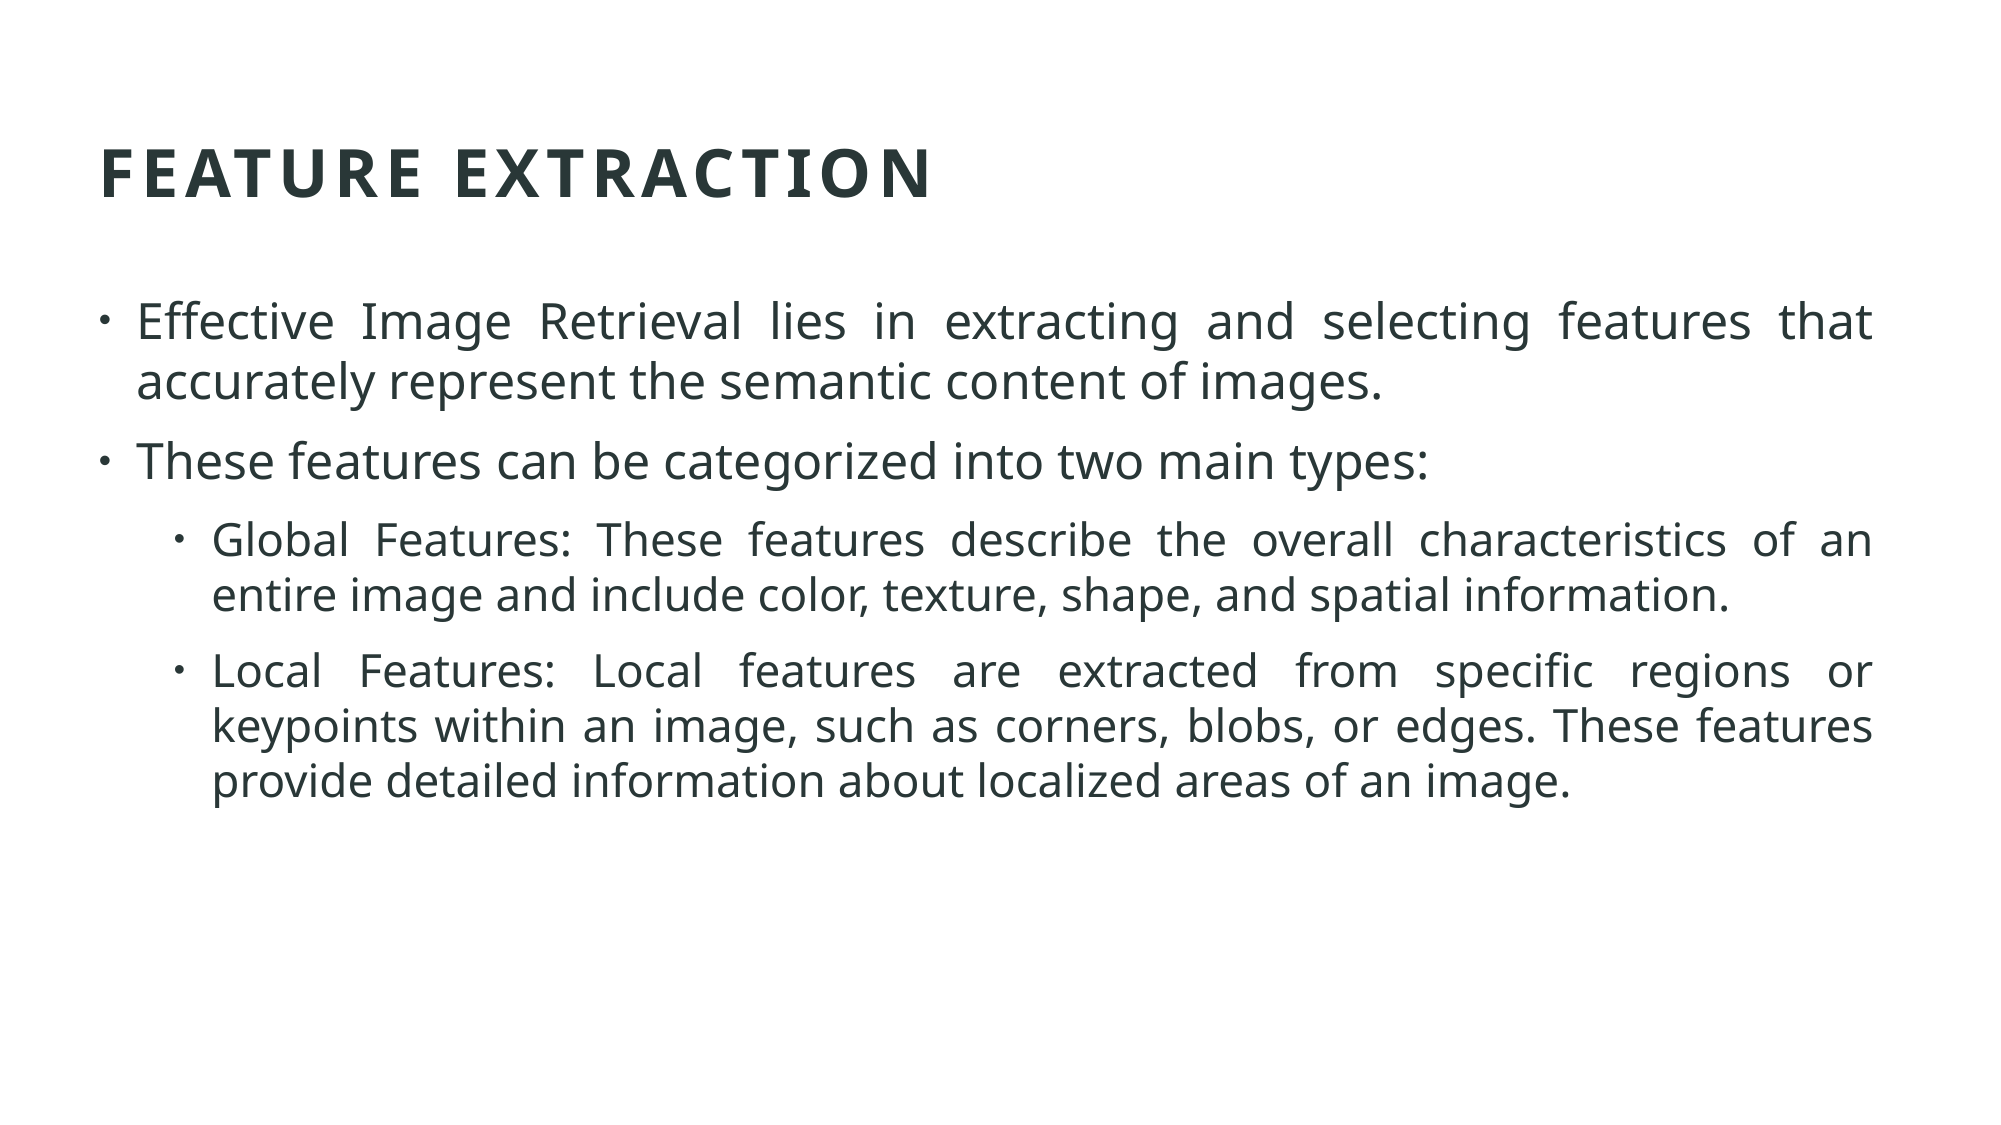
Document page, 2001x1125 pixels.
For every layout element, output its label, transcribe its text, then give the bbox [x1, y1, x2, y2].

title Feature Extraction [83, 115, 1641, 219]
list Effective Image Retrieval lies in extracting and selecting features that accurately represent the semantic content of images. These features can be categorized into two main types: Global Features: These features describe the overall characteristics of an entire image and include color, texture, shape, and spatial information. Local Features: Local features are extracted from specific regions or keypoints within an image, such as corners, blobs, or edges. These features provide detailed information about localized areas of an image. [83, 281, 1890, 925]
